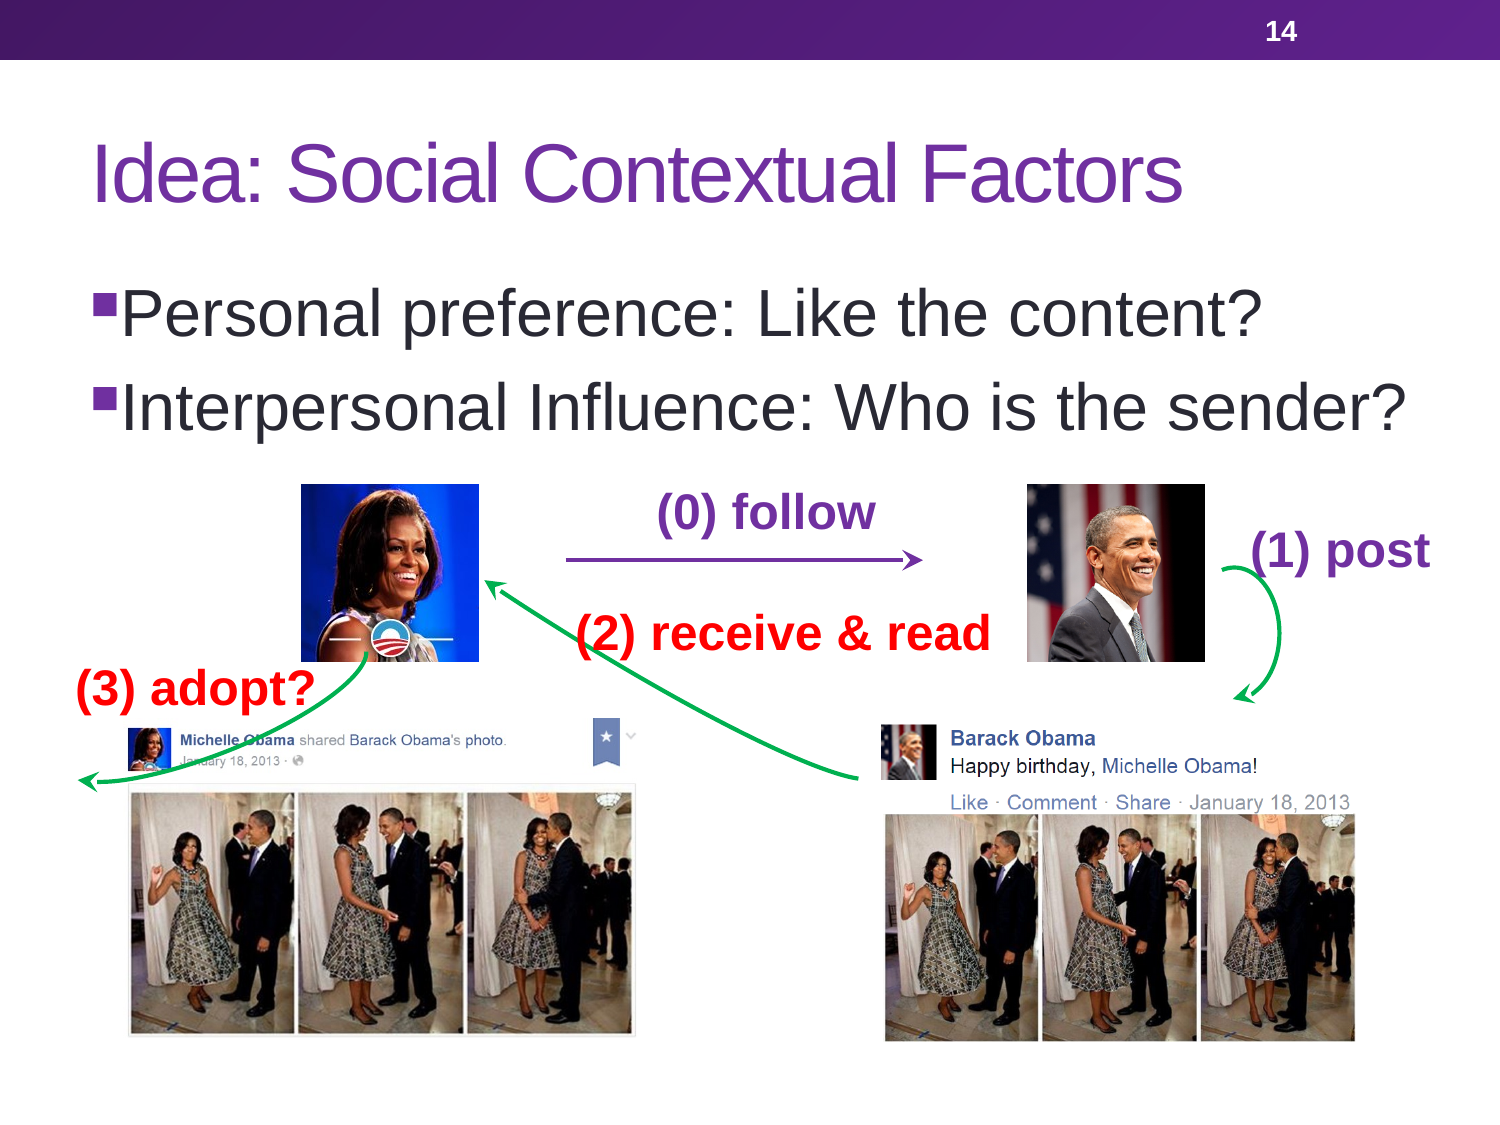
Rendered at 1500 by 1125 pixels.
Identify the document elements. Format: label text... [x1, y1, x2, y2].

picture [301, 483, 480, 662]
text_box (0) follow [641, 471, 892, 547]
title Idea: Social Contextual Factors [75, 87, 1425, 250]
picture [123, 718, 639, 1038]
text_box [332, 669, 361, 697]
text_box [622, 668, 859, 780]
slide_number 59 [912, 561, 924, 567]
list Personal preference: Like the content? Interpersonal Influence: Who is the sender? [75, 262, 1425, 1063]
text_box [1221, 566, 1281, 704]
text_box [486, 580, 585, 631]
slide_number 14 [1250, 3, 1425, 57]
text_box (2) receive & read [560, 592, 1008, 668]
picture [1027, 483, 1205, 662]
text_box [77, 757, 120, 793]
picture [879, 722, 1357, 1042]
slide_number 59 [569, 561, 908, 567]
text_box (3) adopt? [60, 647, 332, 723]
text_box (1) post [1235, 509, 1446, 585]
